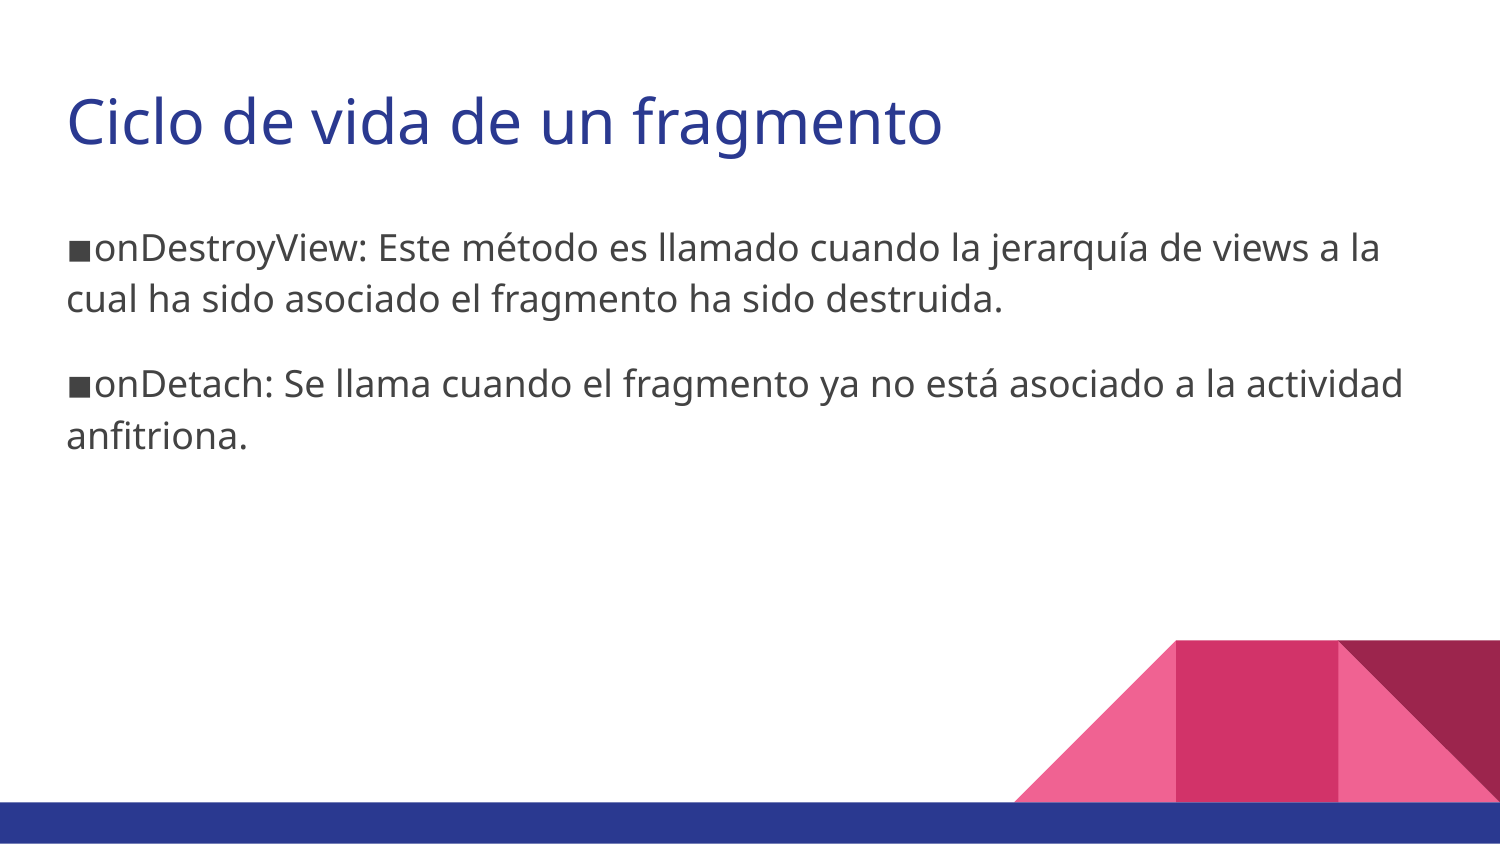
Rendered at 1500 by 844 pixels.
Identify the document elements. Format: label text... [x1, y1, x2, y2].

title Ciclo de vida de un fragmento [51, 67, 1449, 167]
list ◾onDestroyView: Este método es llamado cuando la jerarquía de views a la cual ha sido asociado el fragmento ha sido destruida. ◾onDetach: Se llama cuando el fragmento ya no está asociado a la actividad anfitriona. [51, 201, 1449, 750]
